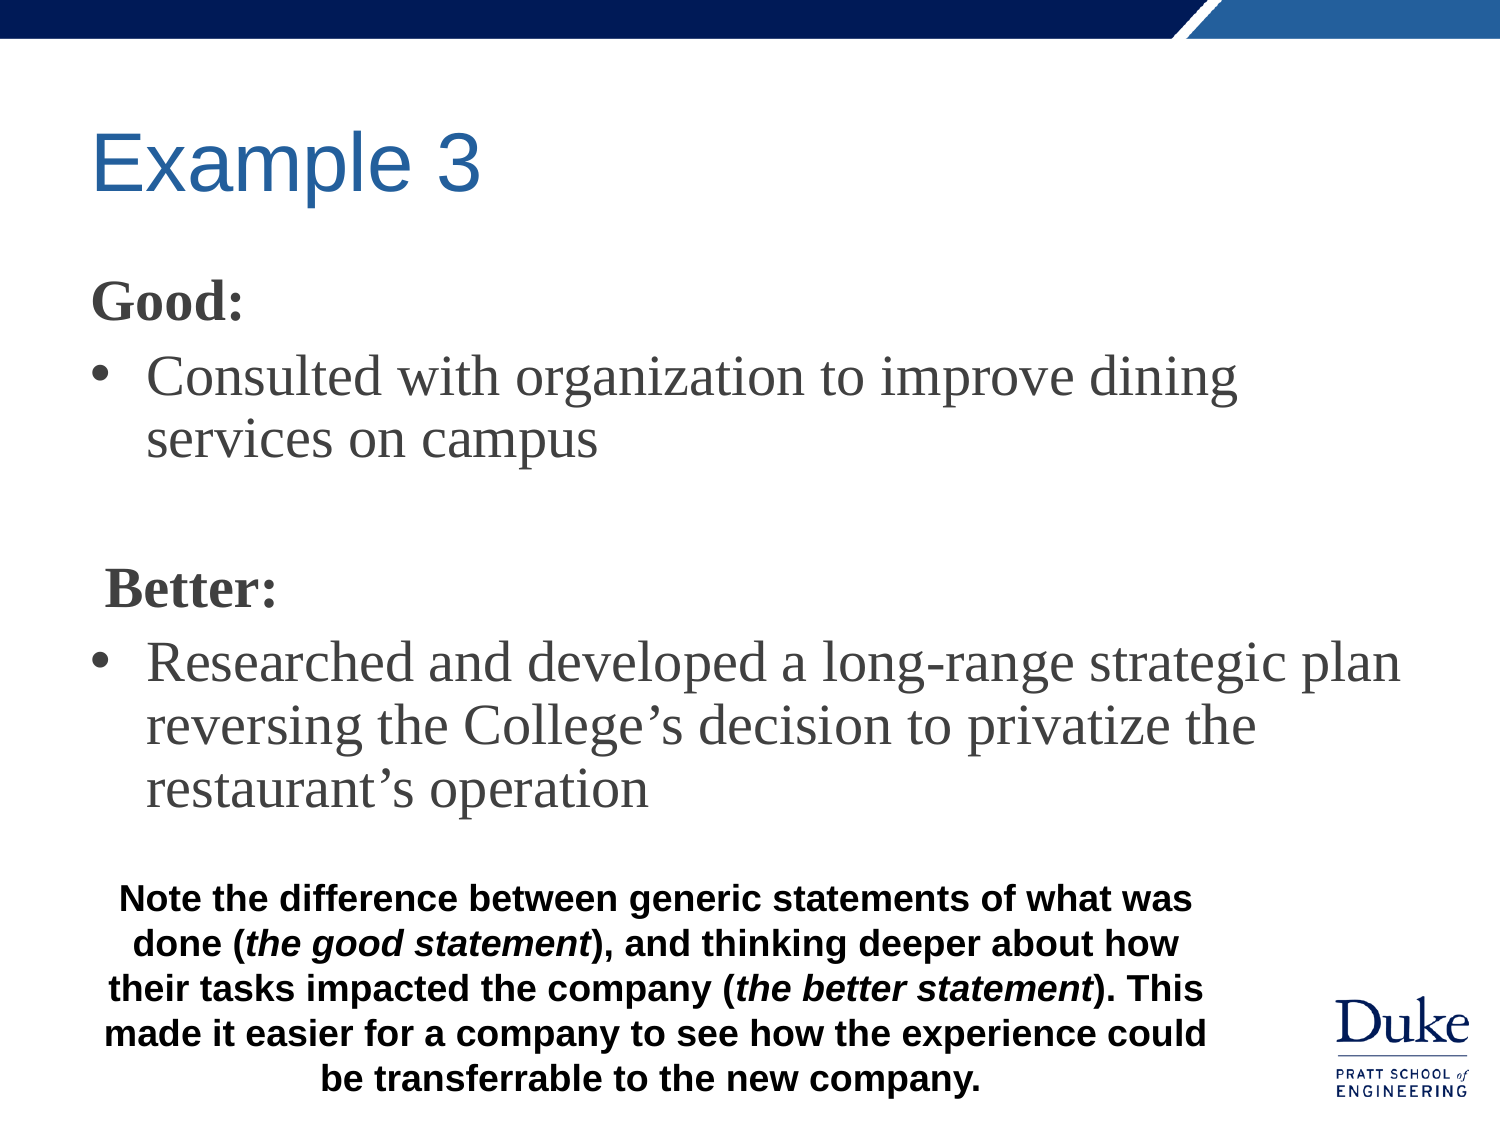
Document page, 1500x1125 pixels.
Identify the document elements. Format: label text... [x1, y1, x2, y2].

picture [0, 0, 1500, 1125]
list Good: Consulted with organization to improve dining services on campus Better: Researched and developed a long-range strategic plan reversing the College’s decision to privatize the restaurant’s operation [75, 262, 1425, 964]
text_box Note the difference between generic statements of what was done (the good statement), and thinking deeper about how their tasks impacted the company (the better statement). This made it easier for a company to see how the experience could be transferrable to the new company. [75, 866, 1238, 1107]
title Example 3 [75, 84, 1425, 233]
